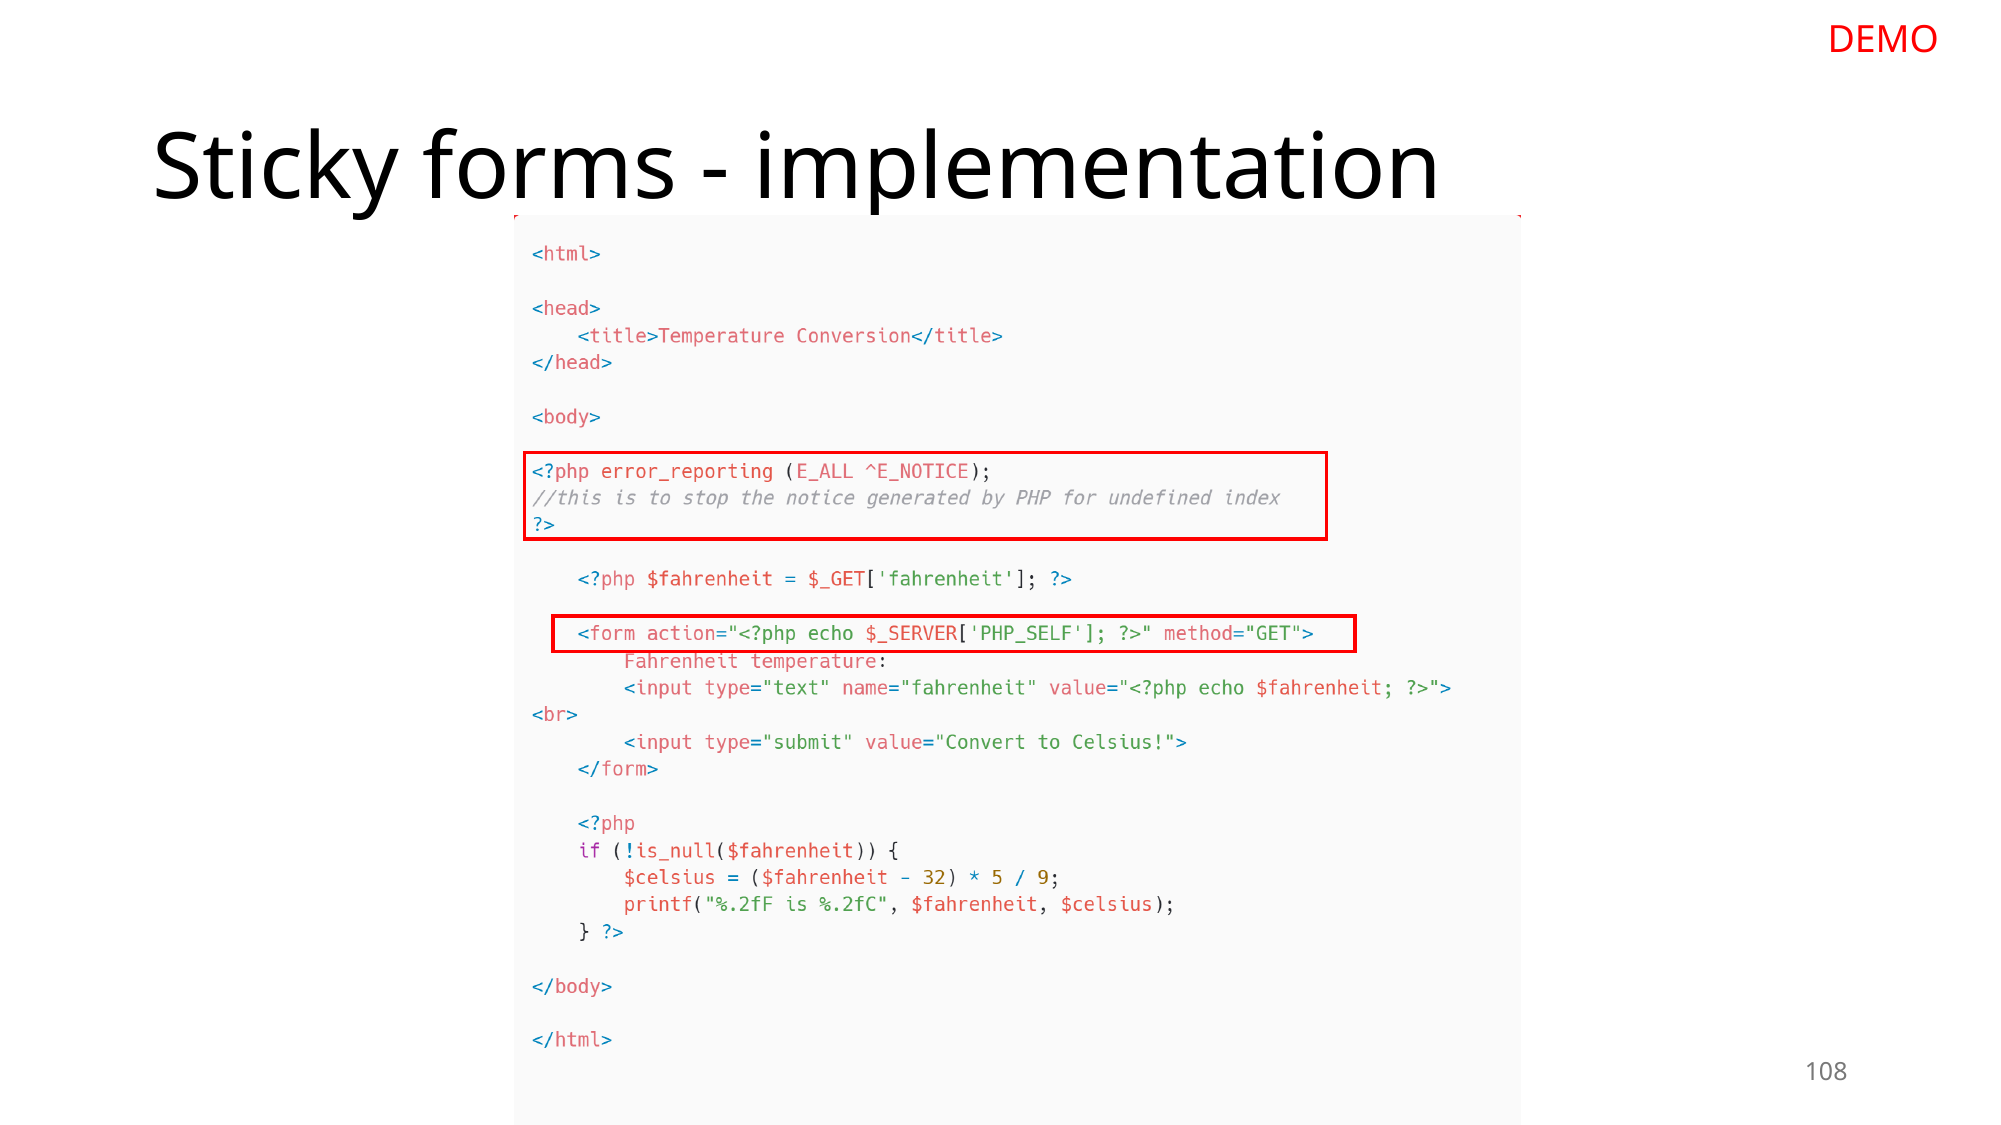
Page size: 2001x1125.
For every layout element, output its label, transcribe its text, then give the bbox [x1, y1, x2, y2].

title Sticky forms - implementation [137, 59, 1863, 278]
picture [513, 214, 1522, 1125]
text_box DEMO [1812, 7, 1955, 68]
slide_number 108 [1522, 1042, 1863, 1103]
